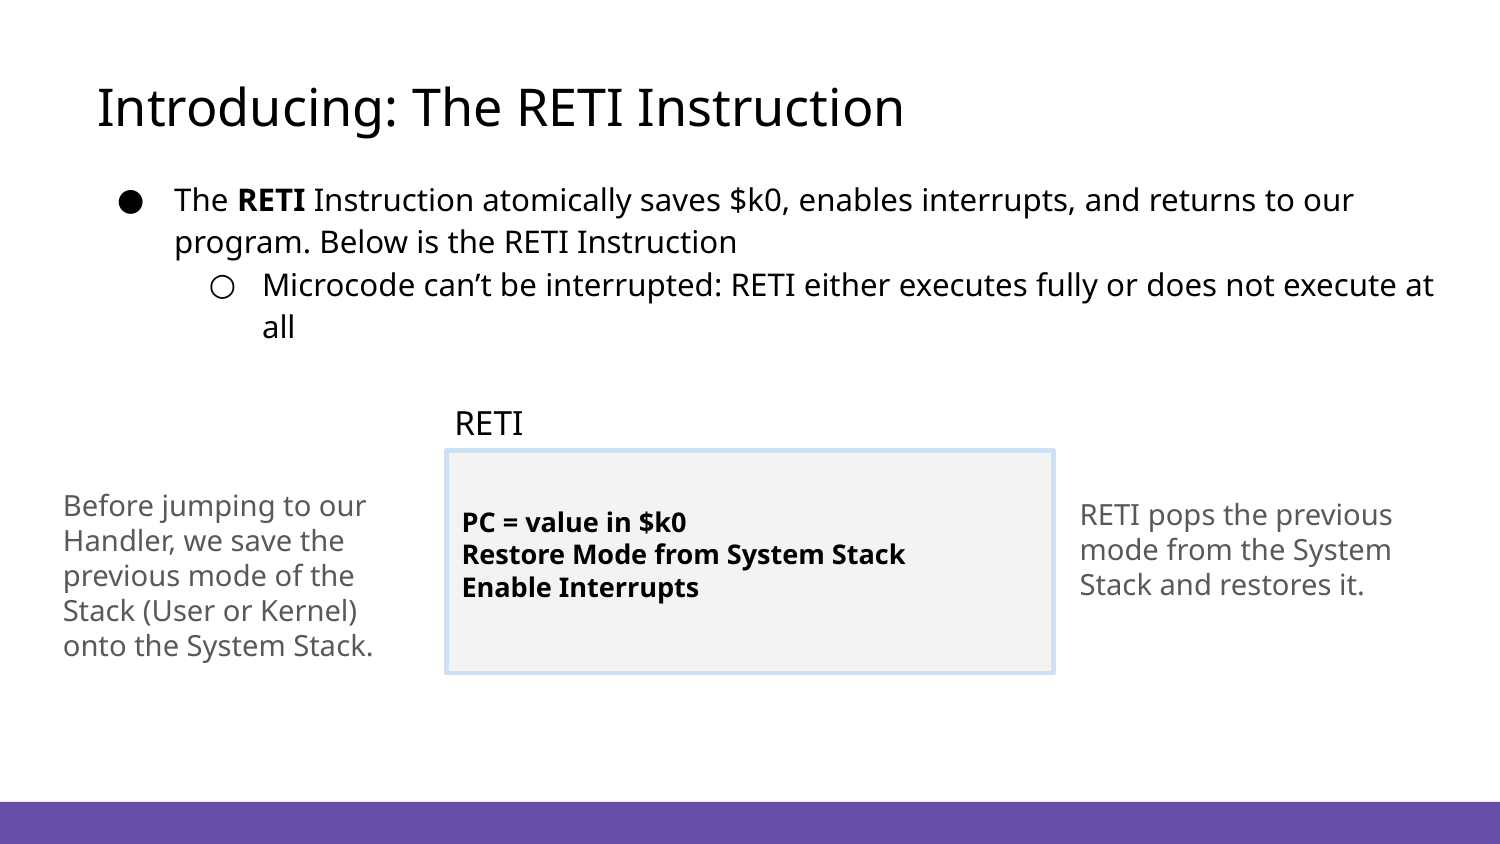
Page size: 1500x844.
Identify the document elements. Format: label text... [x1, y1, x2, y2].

text_box The RETI Instruction atomically saves $k0, enables interrupts, and returns to our program. Below is the RETI Instruction Microcode can’t be interrupted: RETI either executes fully or does not execute at all [112, 172, 1470, 388]
text_box PC = value in $k0 Restore Mode from System Stack Enable Interrupts [446, 457, 1054, 696]
text_box RETI pops the previous mode from the System Stack and restores it. [1064, 481, 1419, 696]
text_box [446, 450, 1054, 457]
text_box RETI [439, 386, 759, 427]
text_box Before jumping to our Handler, we save the previous mode of the Stack (User or Kernel) onto the System Stack. [47, 471, 403, 687]
title Introducing: The RETI Instruction [97, 71, 1295, 216]
